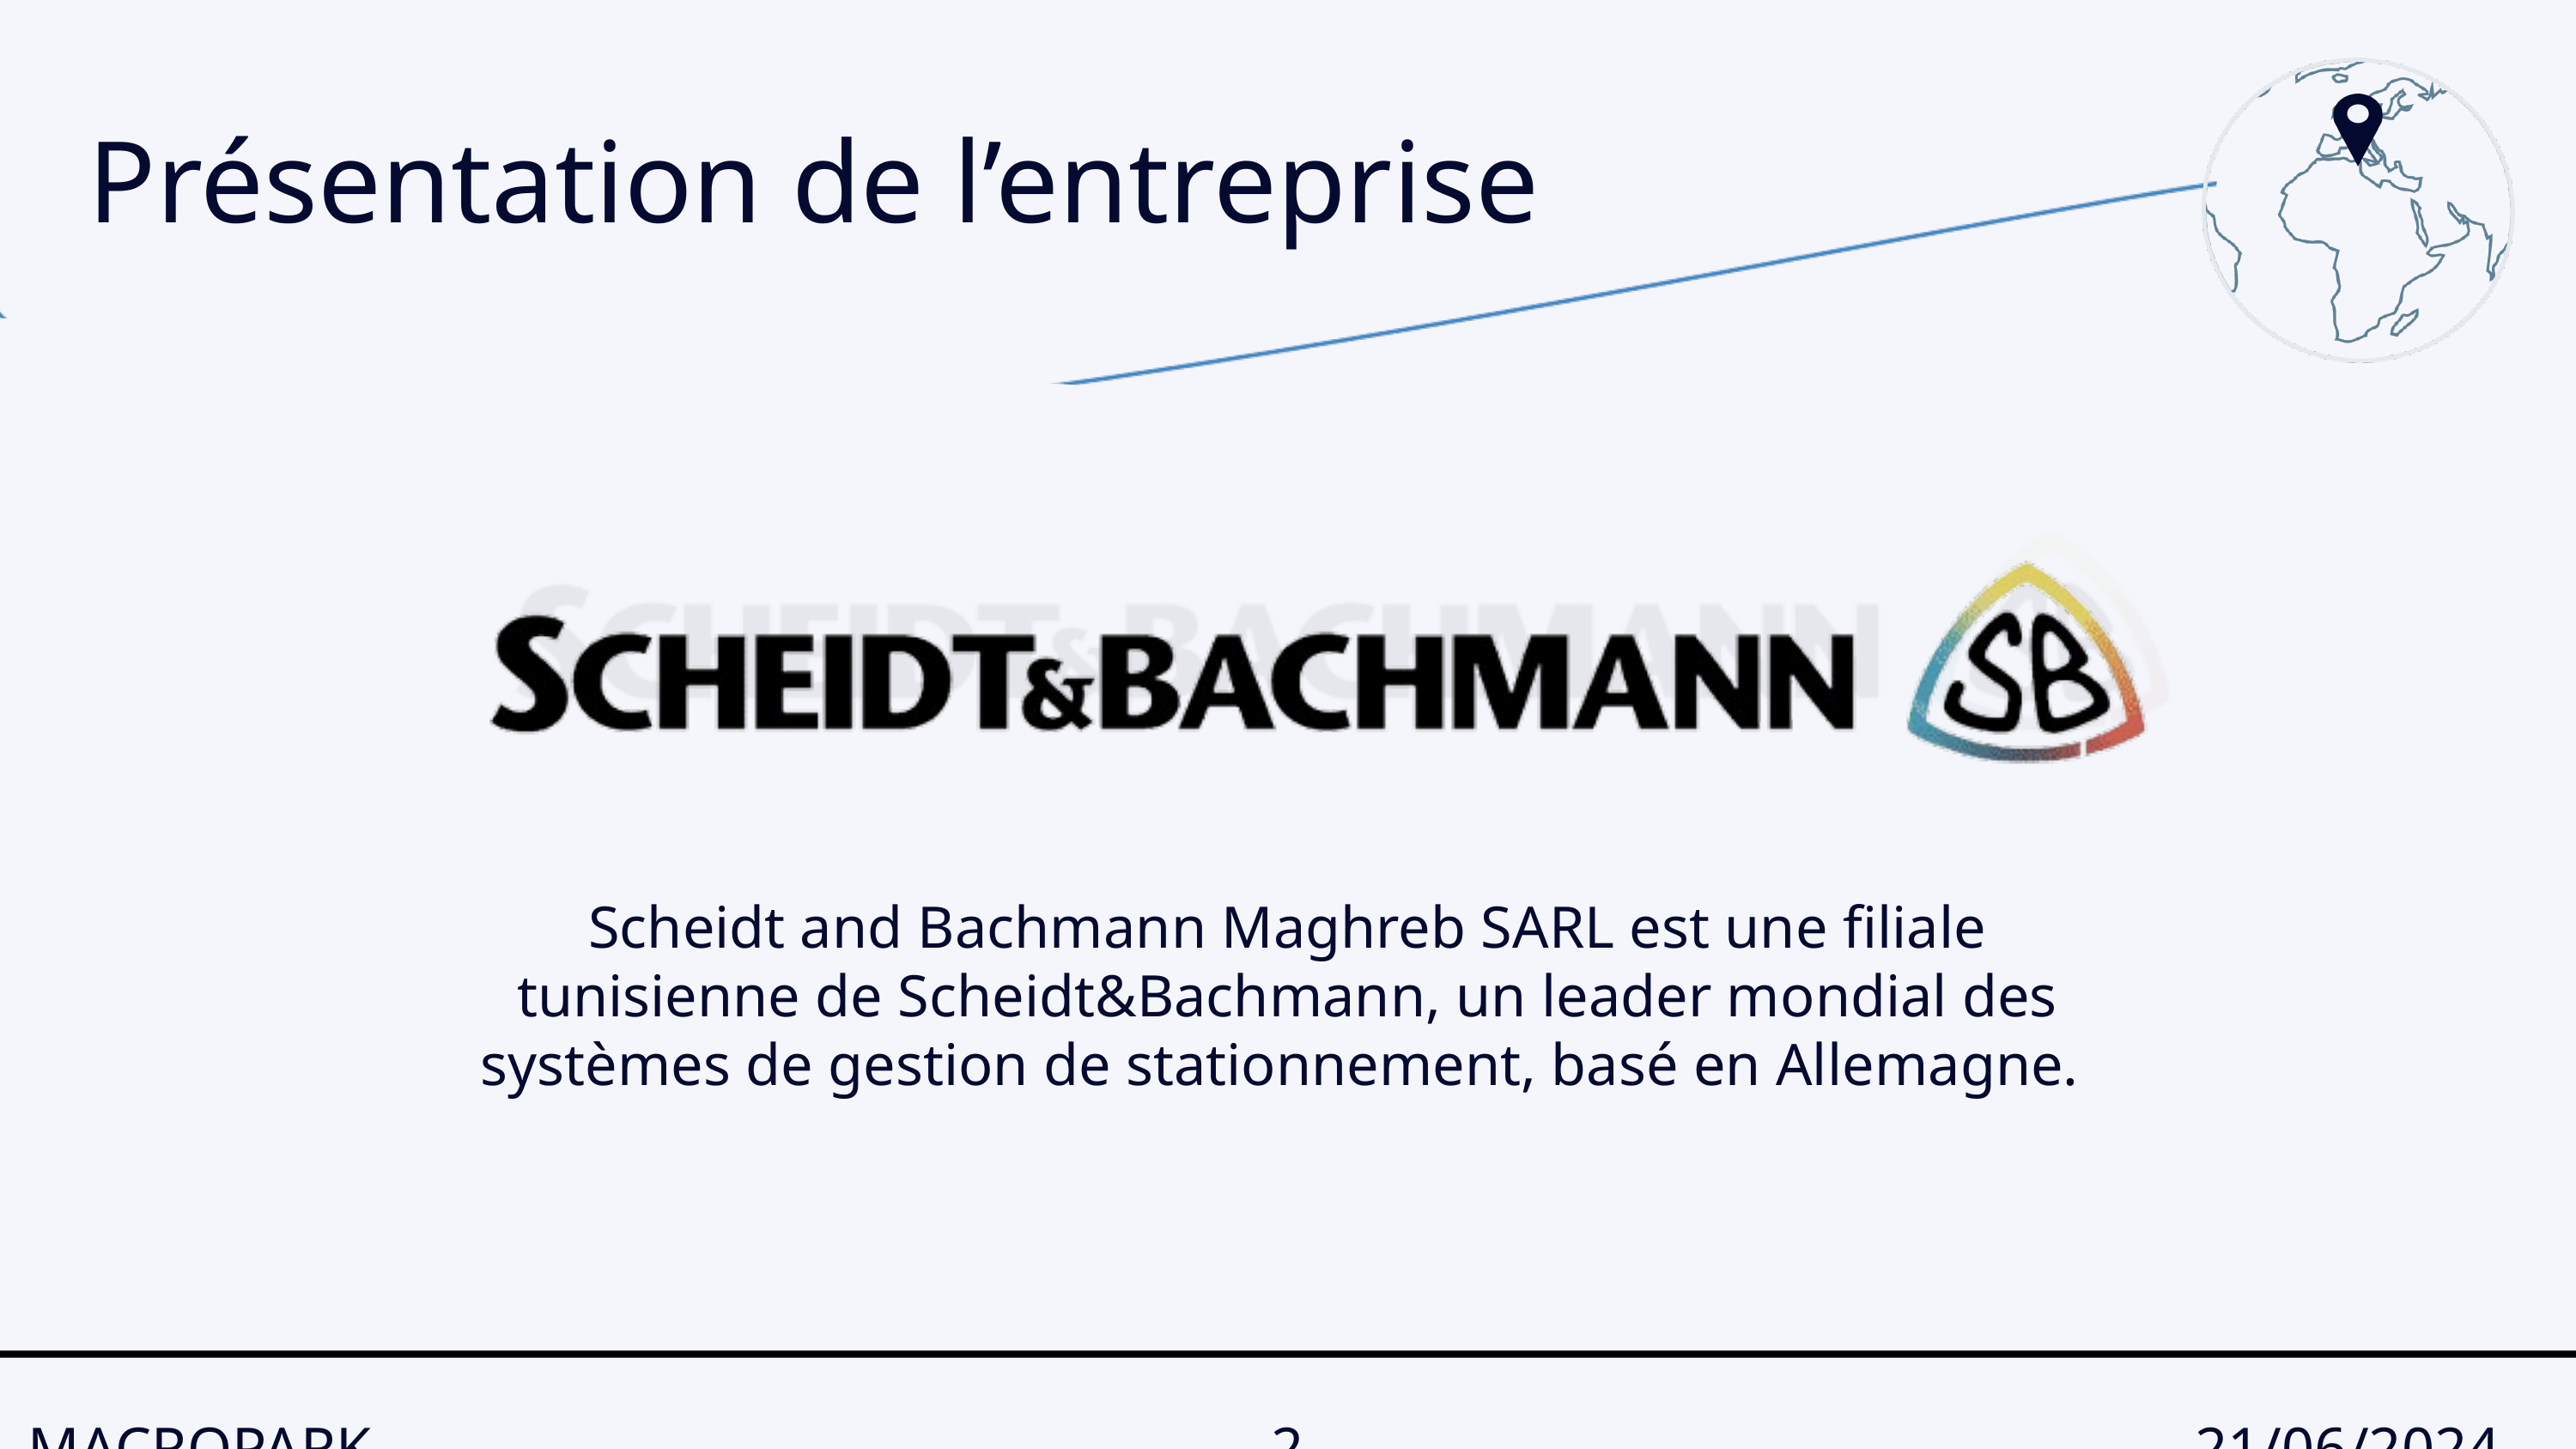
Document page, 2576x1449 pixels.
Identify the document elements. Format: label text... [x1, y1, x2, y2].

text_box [2184, 57, 2536, 367]
text_box Présentation de l’entreprise [88, 110, 1617, 246]
text_box [482, 519, 2209, 748]
text_box [0, 0, 2228, 455]
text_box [0, 1351, 2576, 1449]
text_box Scheidt and Bachmann Maghreb SARL est une filiale tunisienne de Scheidt&Bachmann, un leader mondial des systèmes de gestion de stationnement, basé en Allemagne. [457, 890, 2119, 1166]
text_box [457, 550, 2184, 779]
